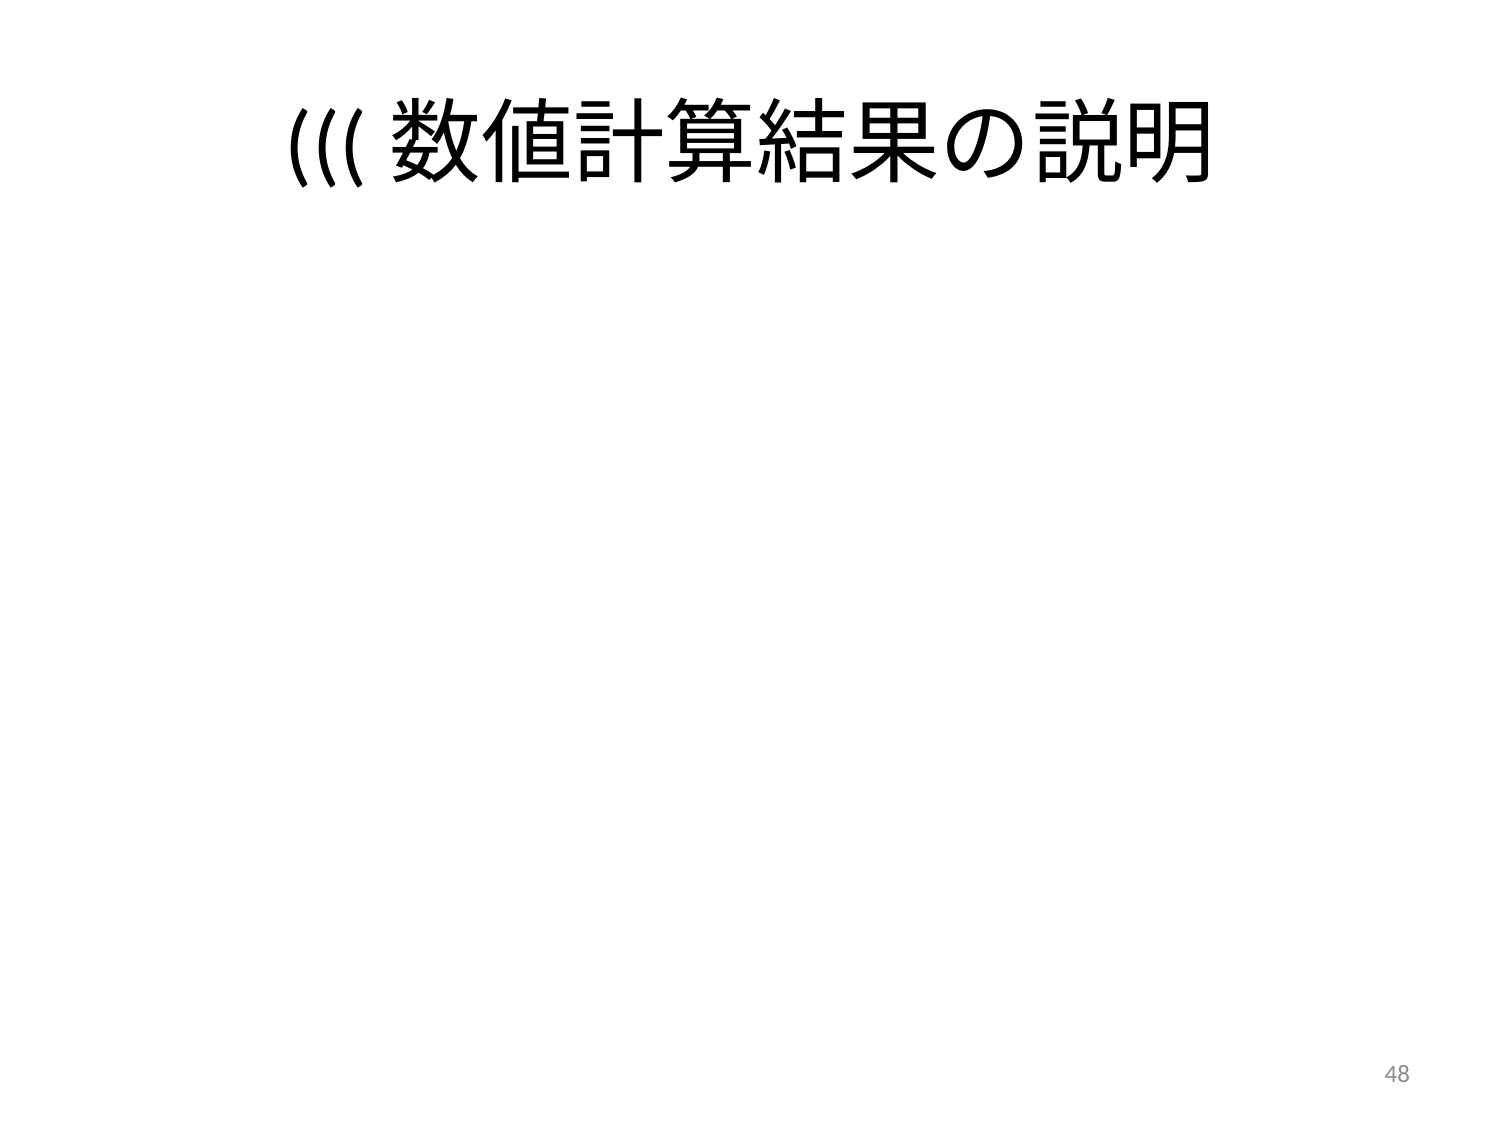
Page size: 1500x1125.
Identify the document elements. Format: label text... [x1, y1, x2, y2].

slide_number 48 [1074, 1042, 1425, 1103]
title (((数値計算結果の説明 [75, 45, 1425, 233]
